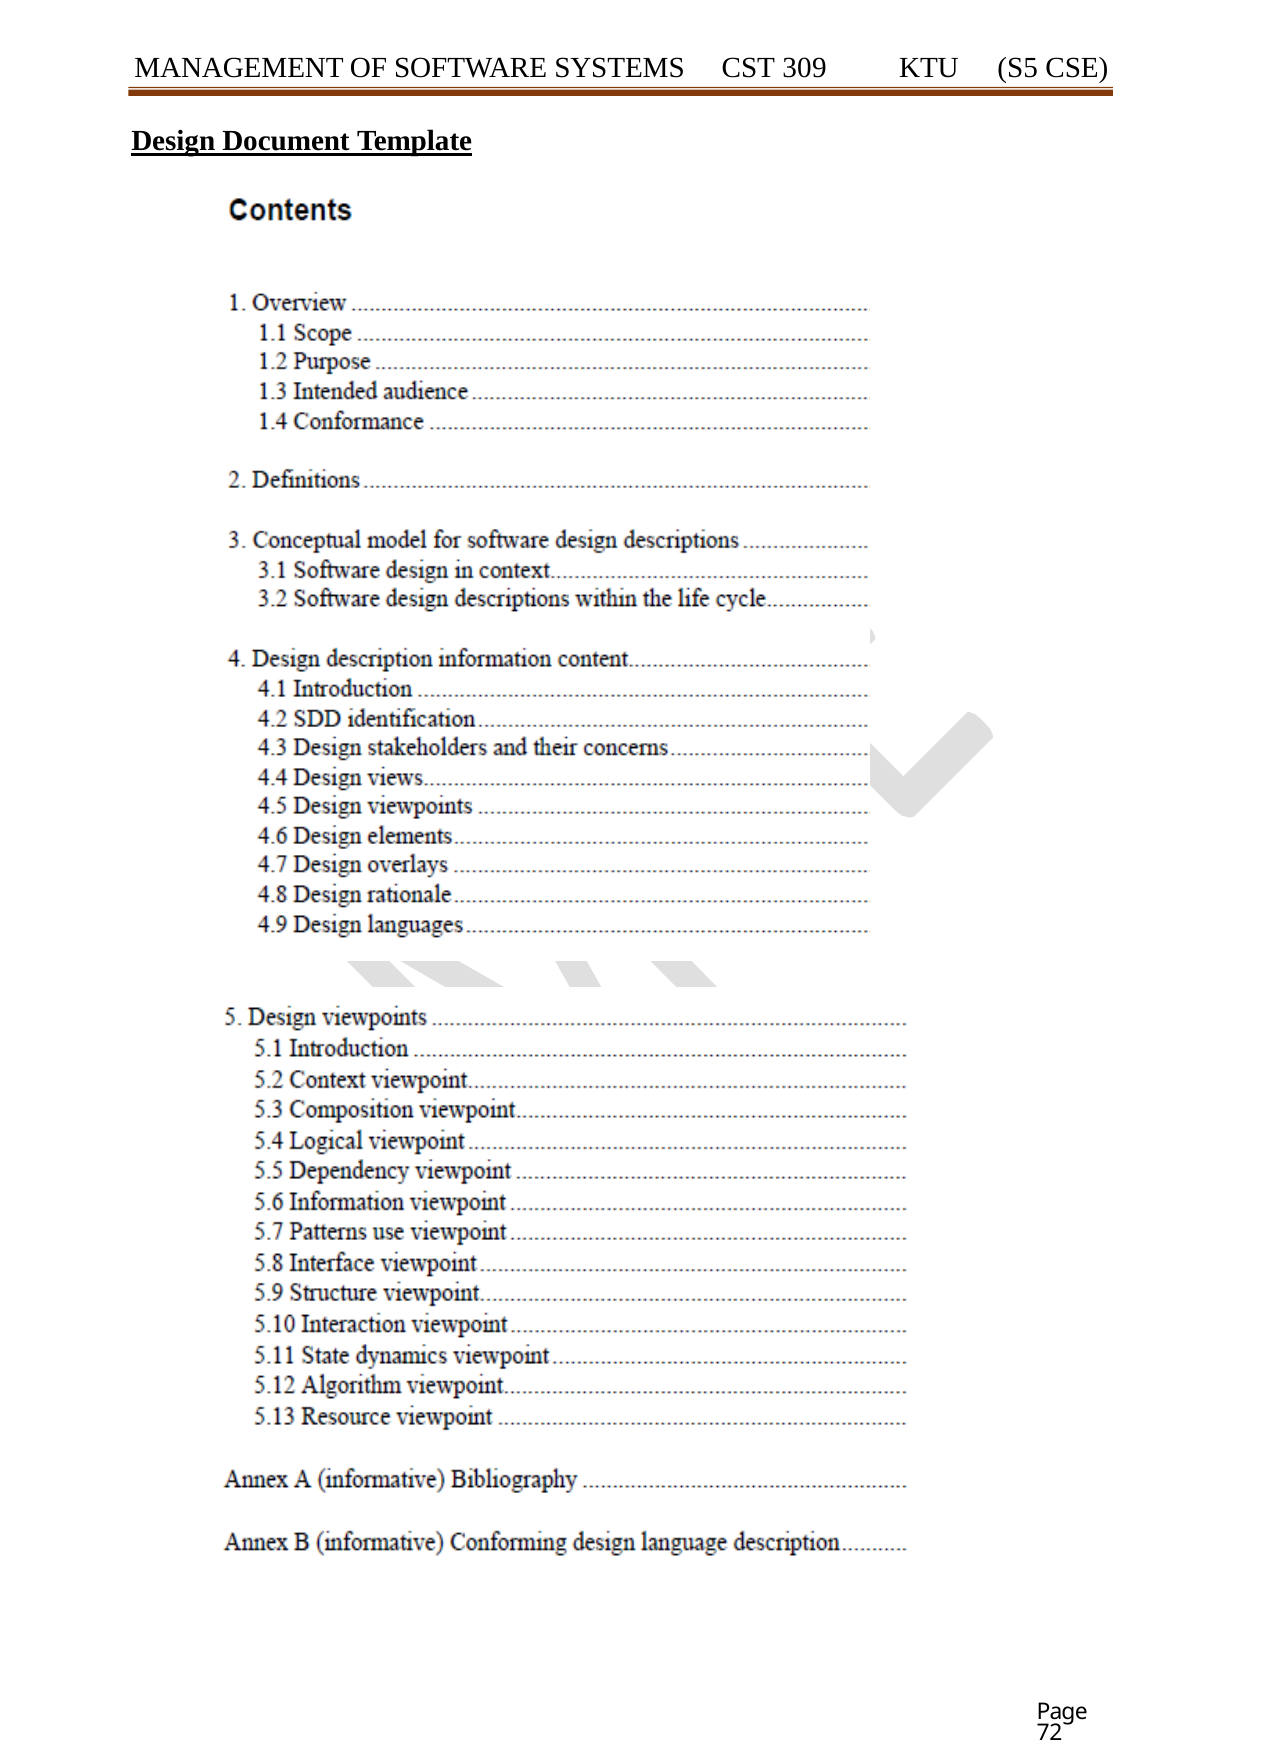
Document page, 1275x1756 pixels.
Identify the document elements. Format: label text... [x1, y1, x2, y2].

text_box MANAGEMENT OF SOFTWARE SYSTEMS [132, 46, 695, 84]
text_box CST 309 [719, 46, 829, 84]
slide_number Page 72 [1034, 1700, 1117, 1756]
text_box KTU (S5 CSE) [897, 46, 1109, 84]
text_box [131, 157, 908, 1575]
text_box Design Document Template [129, 119, 479, 156]
text_box [128, 86, 1113, 96]
